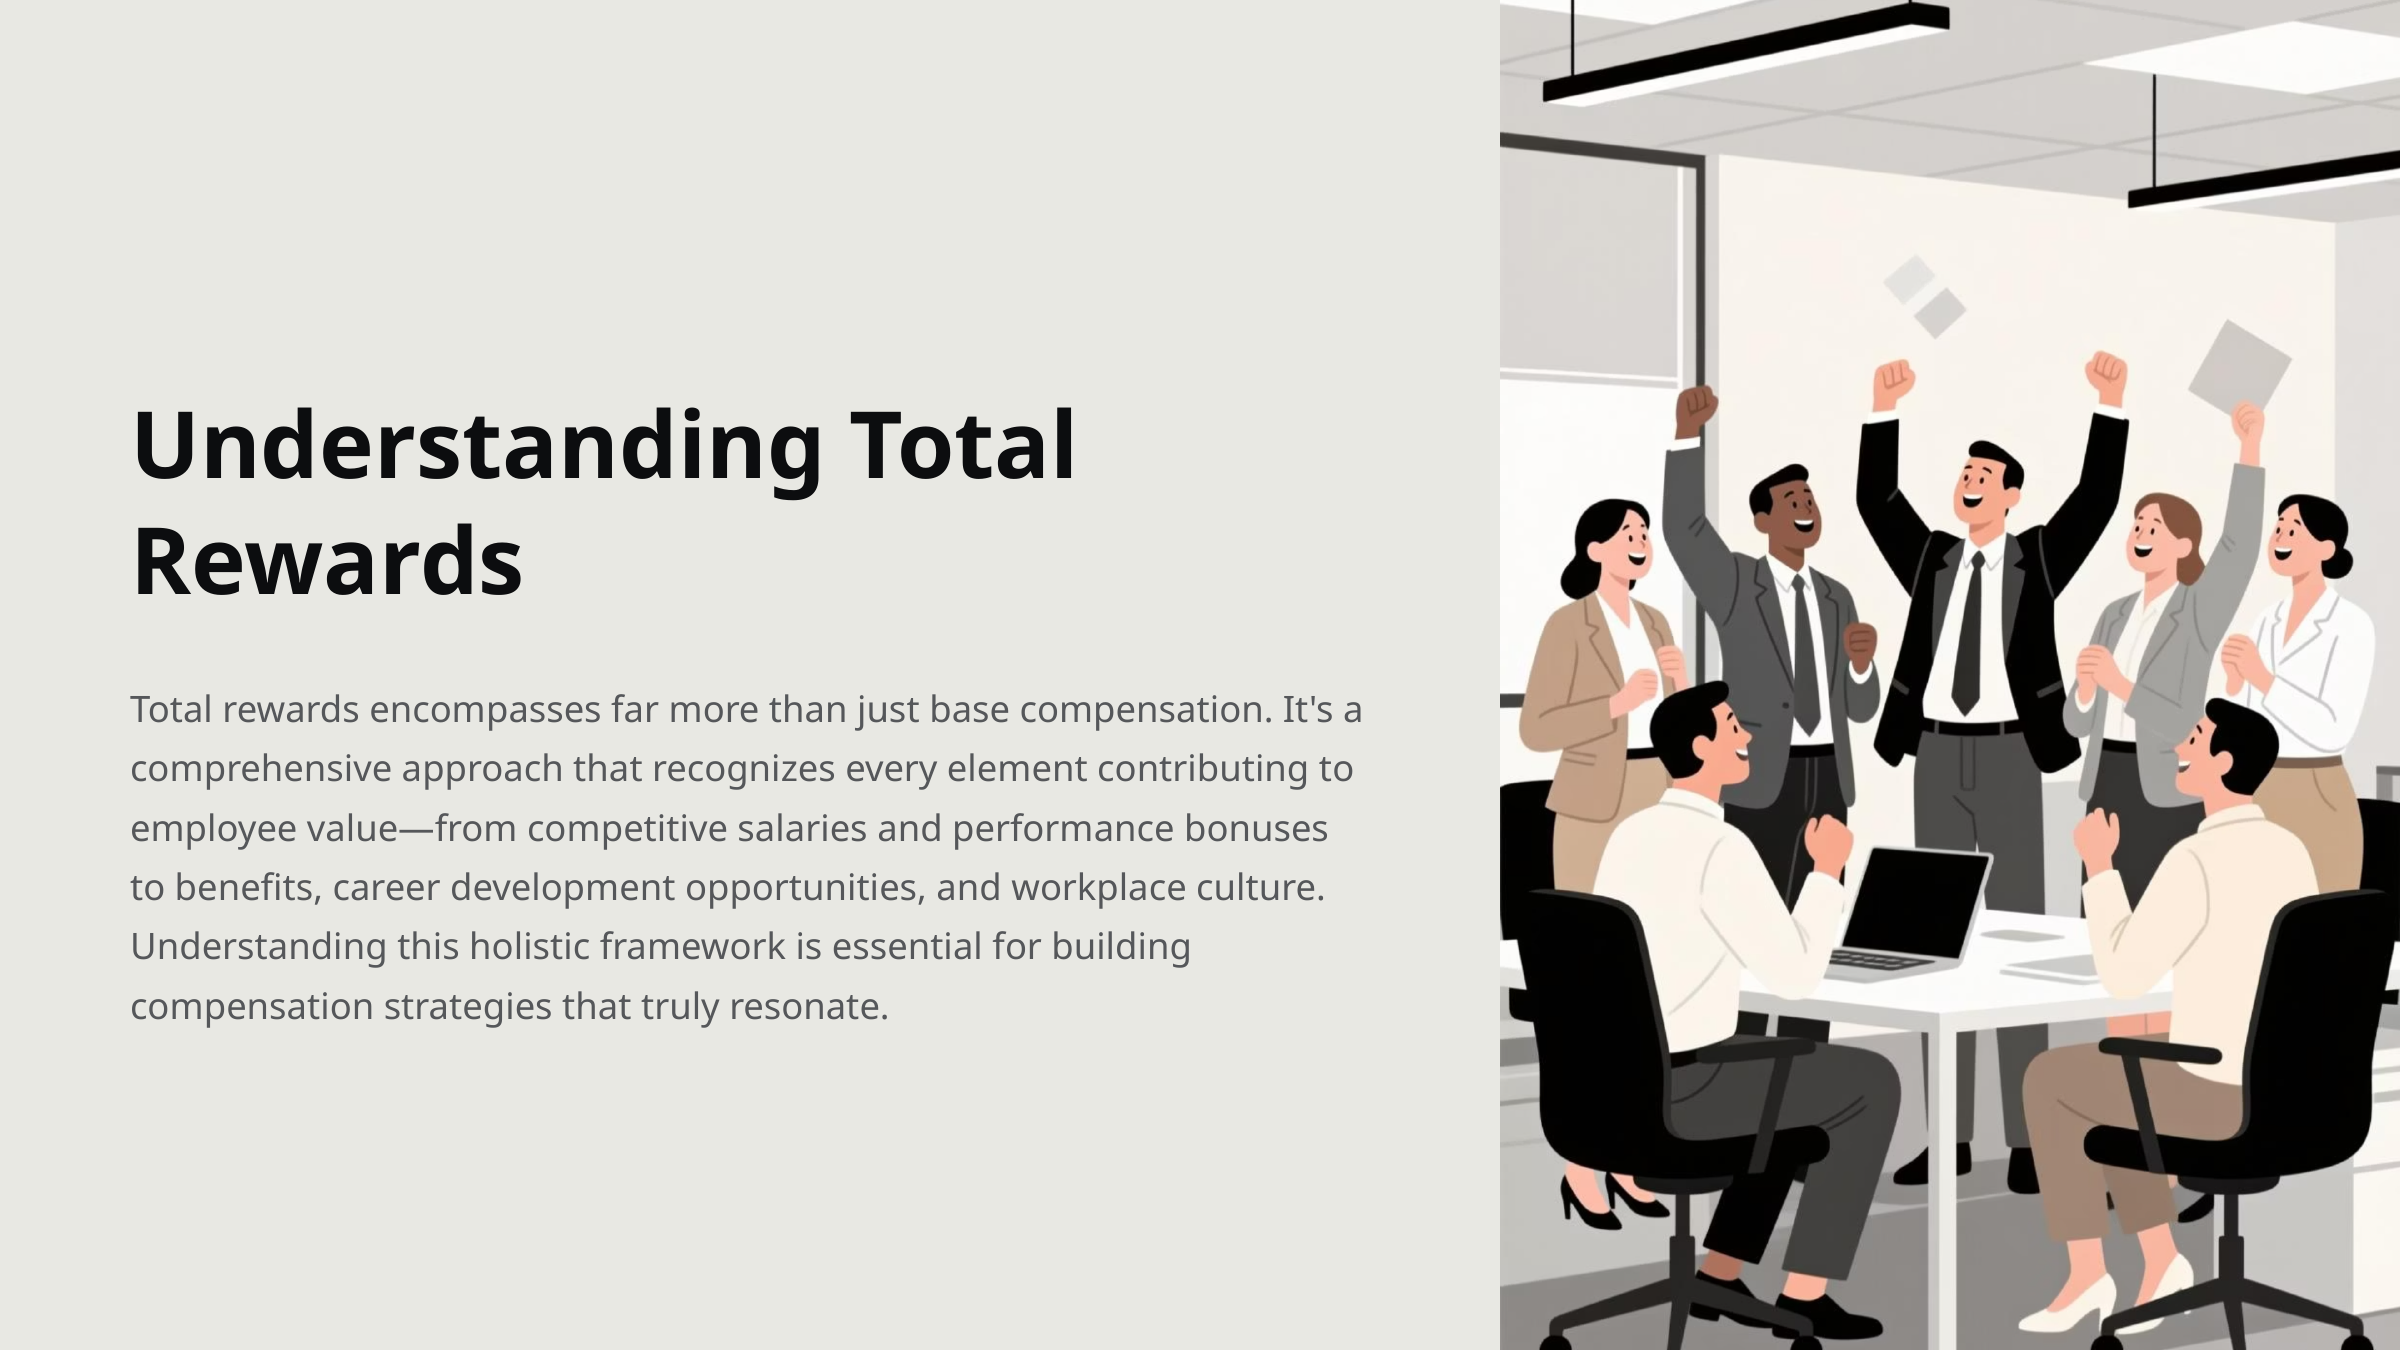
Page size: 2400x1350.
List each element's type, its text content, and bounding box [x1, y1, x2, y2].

text_box Total rewards encompasses far more than just base compensation. It's a comprehensive approach that recognizes every element contributing to employee value—from competitive salaries and performance bonuses to benefits, career development opportunities, and workplace culture. Understanding this holistic framework is essential for building compensation strategies that truly resonate. [130, 670, 1370, 968]
text_box Understanding Total Rewards [130, 381, 1370, 615]
picture [1499, 0, 2400, 1350]
